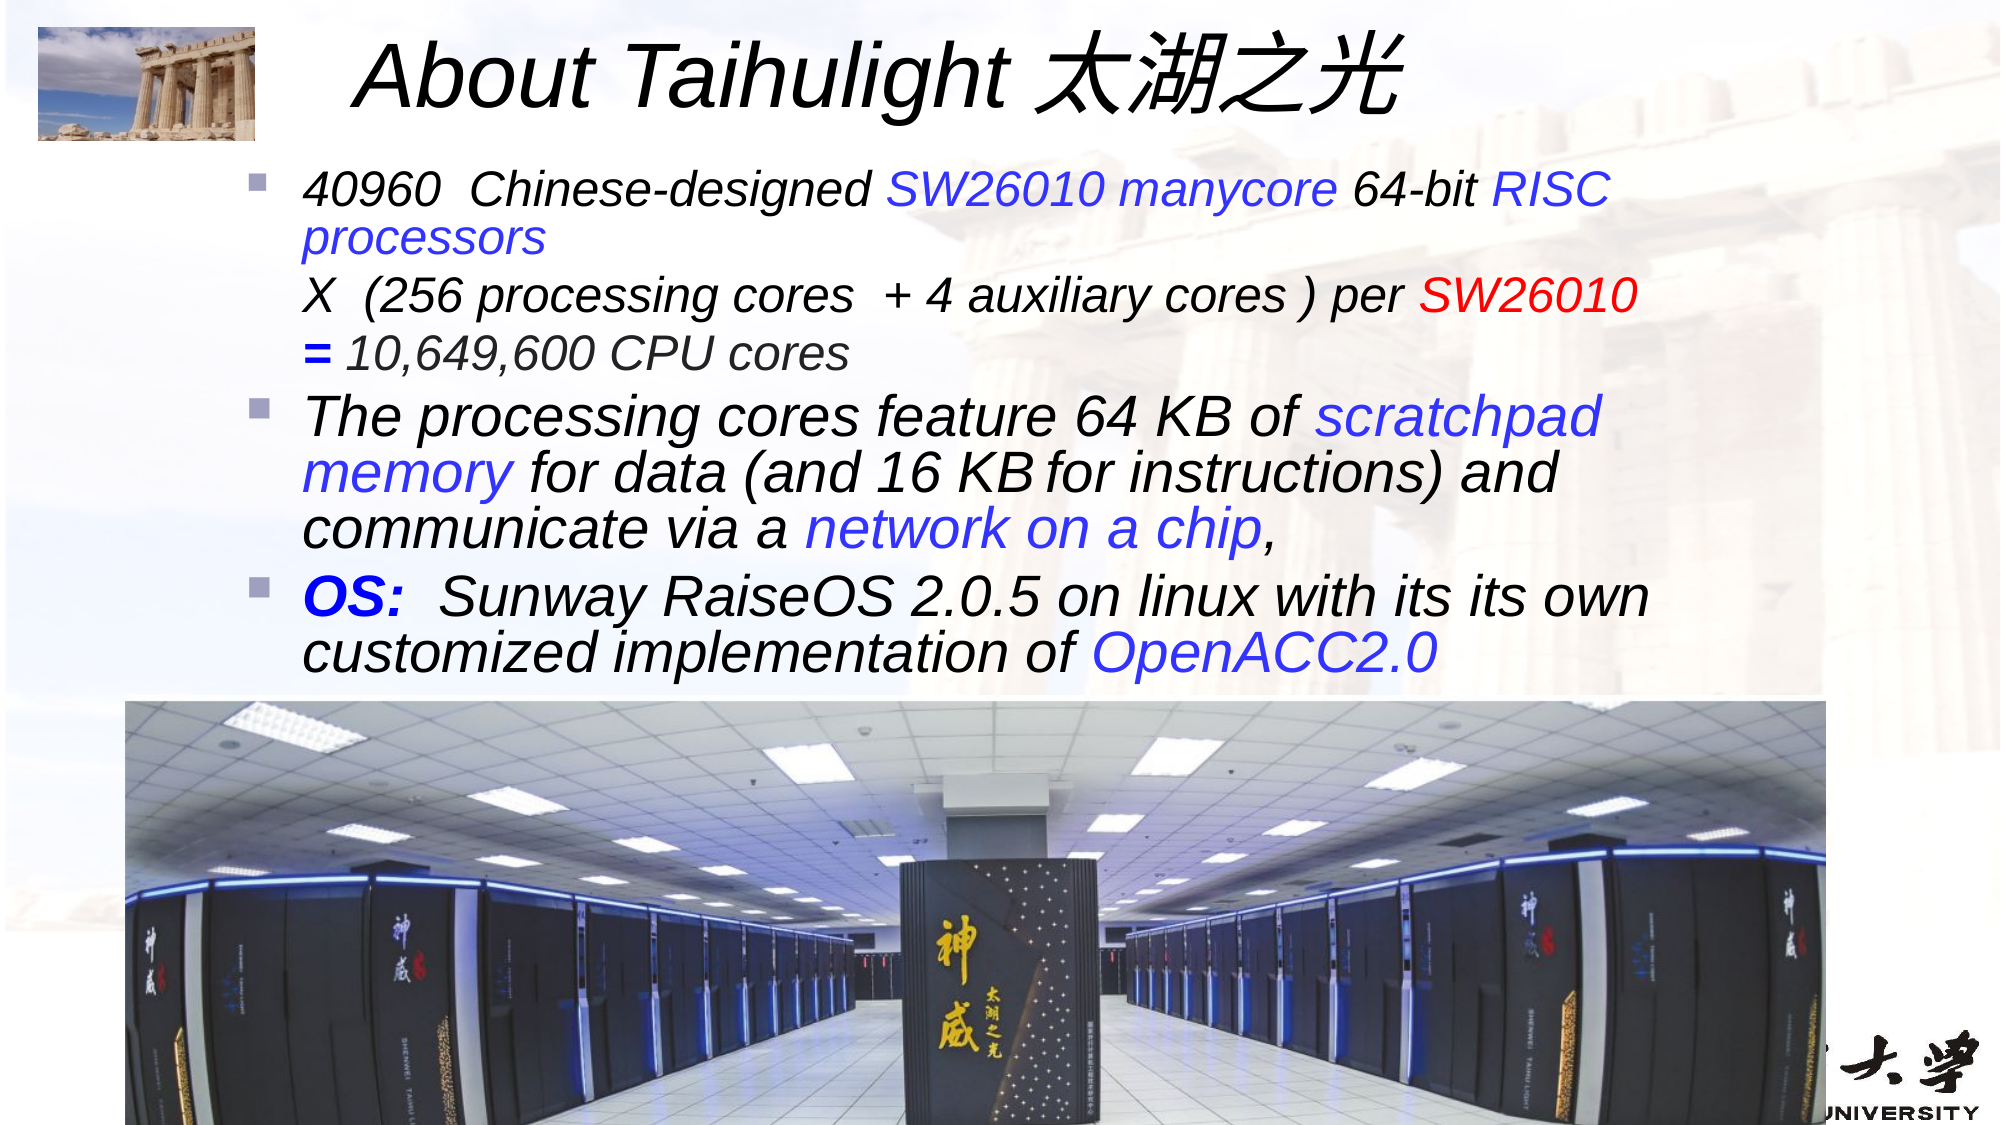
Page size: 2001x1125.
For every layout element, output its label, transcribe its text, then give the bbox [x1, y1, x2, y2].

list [125, 694, 1826, 1125]
text_box 40960 Chinese-designed SW26010 manycore 64-bit RISC processors X (256 processing cores + 4 auxiliary cores ) per SW26010 = 10,649,600 CPU cores The processing cores feature 64 KB of scratchpad memory for data (and 16 KB for instructions) and communicate via a network on a chip, OS: Sunway RaiseOS 2.0.5 on linux with its its own customized implementation of OpenACC2.0 [231, 160, 1720, 694]
text_box About Taihulight太湖之光 [340, 0, 1612, 133]
picture [0, 0, 2001, 1125]
